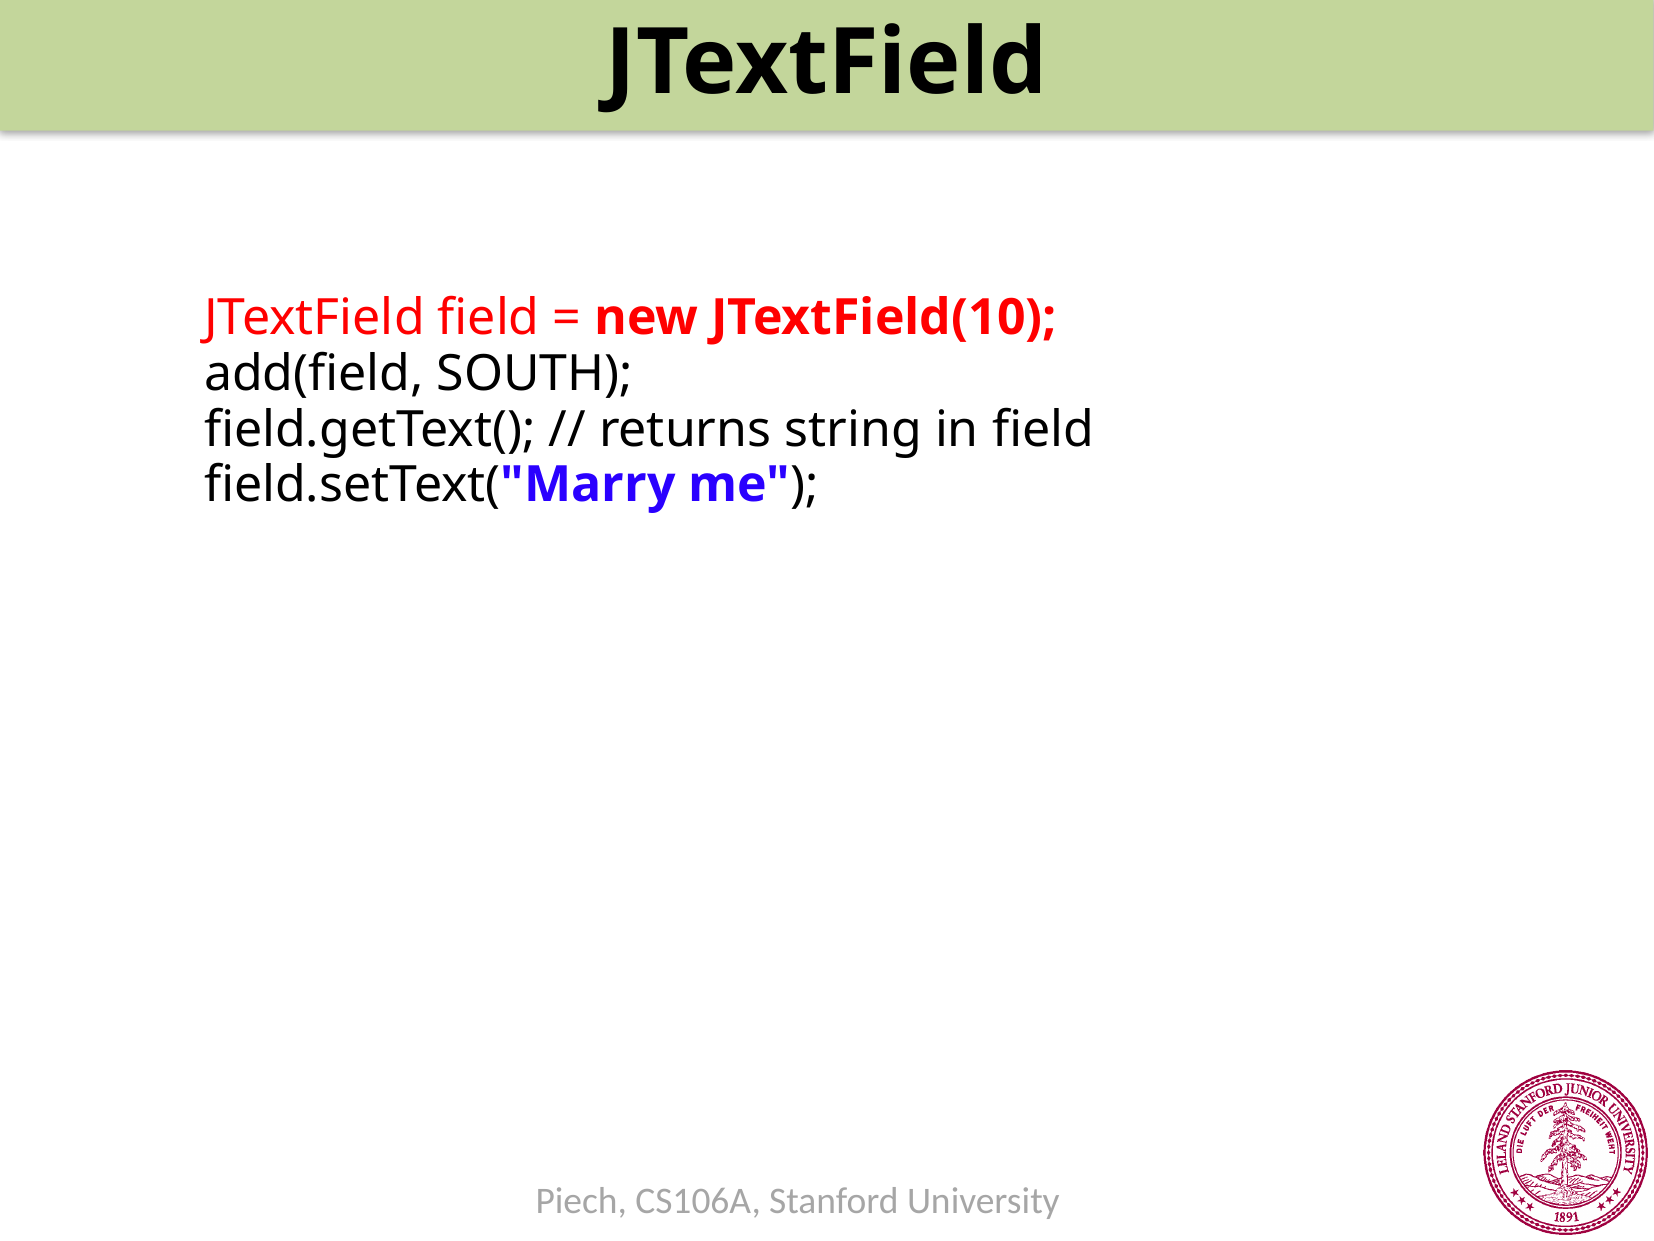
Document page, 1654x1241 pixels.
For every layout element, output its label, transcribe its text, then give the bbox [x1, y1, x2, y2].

picture [1483, 1070, 1648, 1235]
text_box JTextField [0, 0, 1654, 134]
text_box JTextField field = new JTextField(10); add(field, SOUTH); field.getText(); // returns string in field field.setText("Marry me"); [189, 282, 1577, 521]
